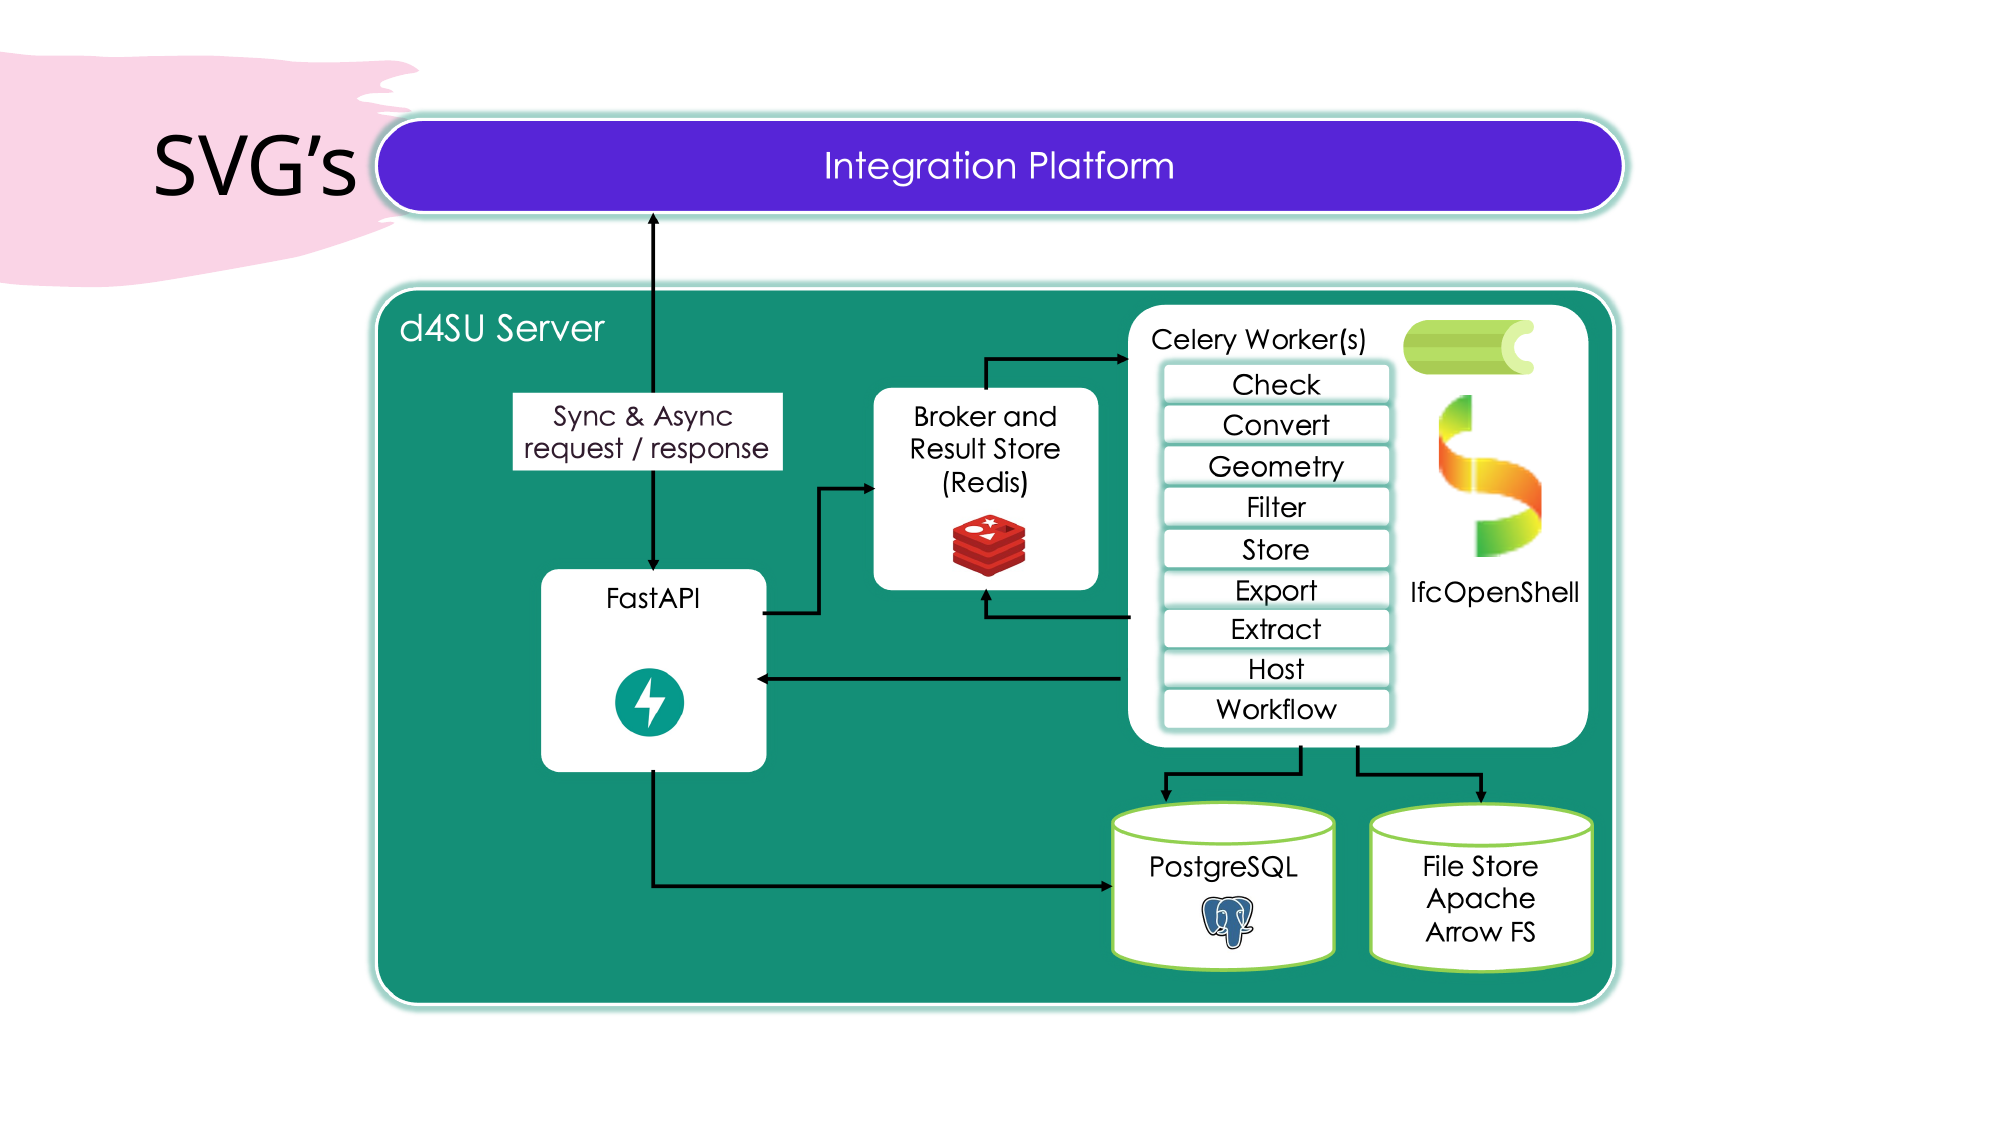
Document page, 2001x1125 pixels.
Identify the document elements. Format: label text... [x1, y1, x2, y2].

picture [362, 105, 1638, 1020]
title SVG’s [137, 59, 1863, 278]
